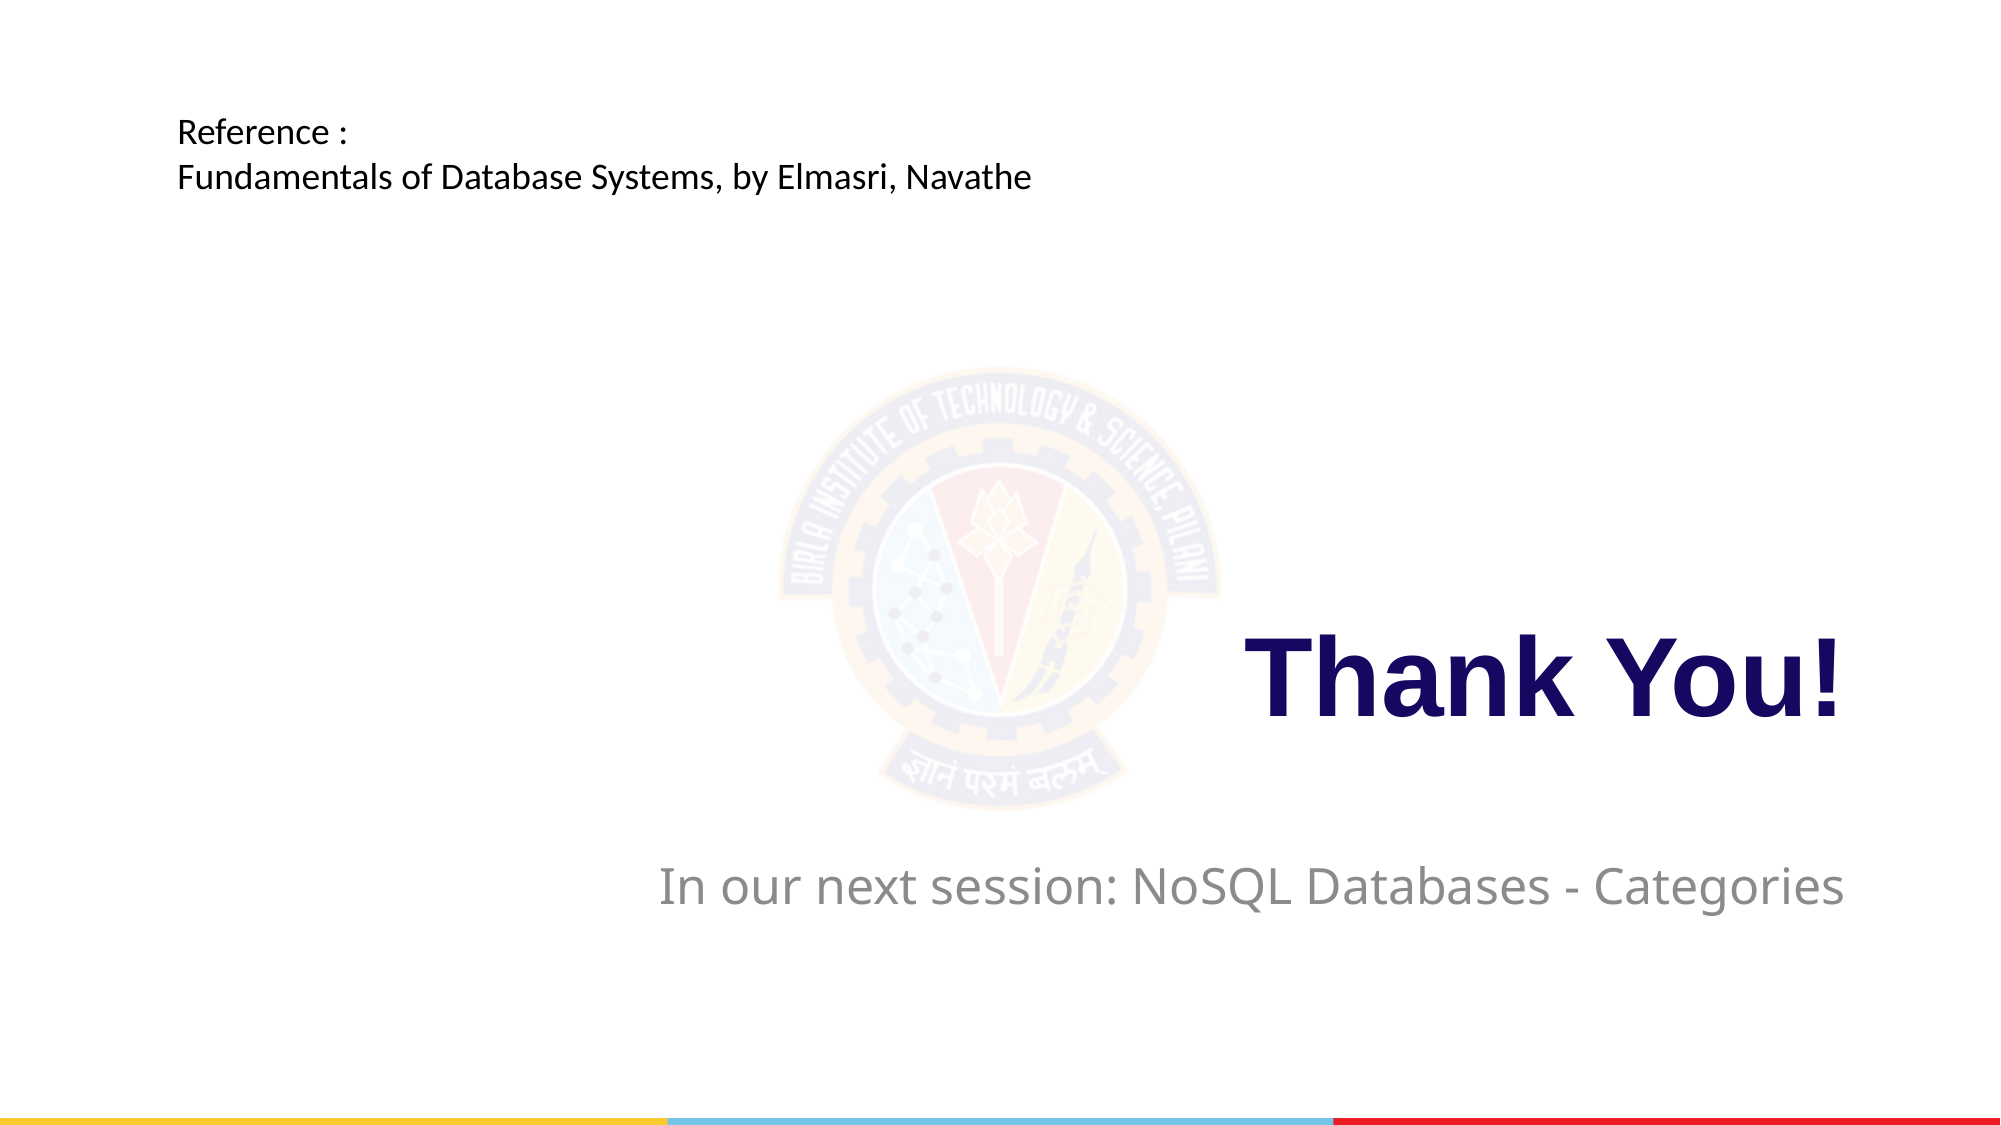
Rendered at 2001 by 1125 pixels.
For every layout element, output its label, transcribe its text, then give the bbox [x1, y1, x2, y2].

picture [0, 1118, 2000, 1125]
text_box Reference : Fundamentals of Database Systems, by Elmasri, Navathe [162, 99, 1200, 205]
title Thank You! [136, 600, 1862, 749]
list In our next session: NoSQL Databases - Categories [136, 853, 1862, 1100]
